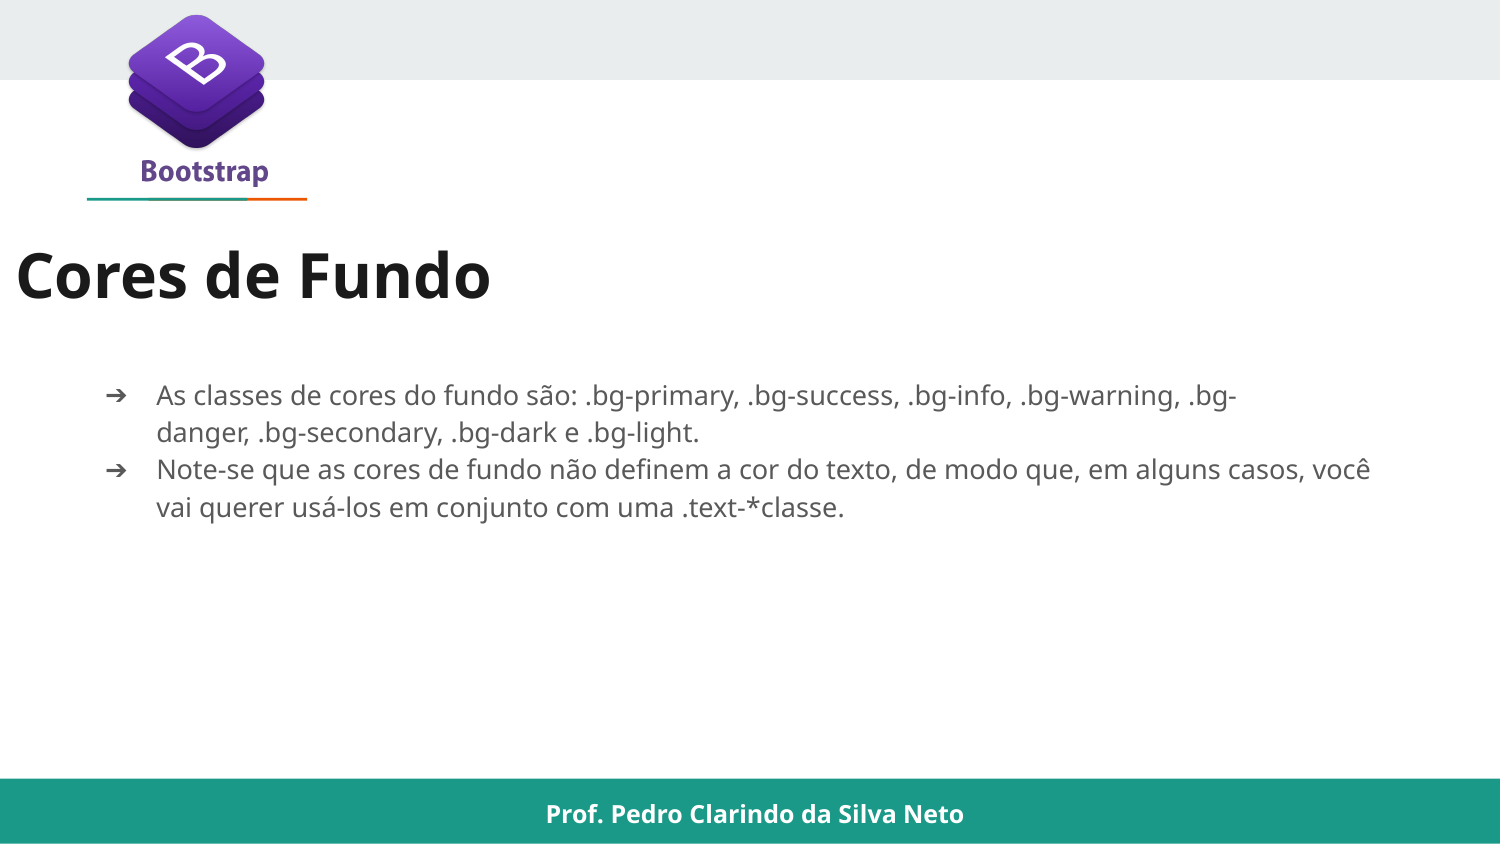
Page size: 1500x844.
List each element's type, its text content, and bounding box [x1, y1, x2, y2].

title Cores de Fundo [0, 221, 789, 392]
title Prof. Pedro Clarindo da Silva Neto [10, 794, 1500, 844]
list As classes de cores do fundo são: .bg-primary, .bg-success, .bg-info, .bg-warning, .bg-danger, .bg-secondary, .bg-dark e .bg-light. Note-se que as cores de fundo não definem a cor do texto, de modo que, em alguns casos, você vai querer usá-los em conjunto com uma .text-*classe. [66, 358, 1389, 632]
text_box [0, 778, 1500, 844]
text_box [99, 10, 306, 212]
